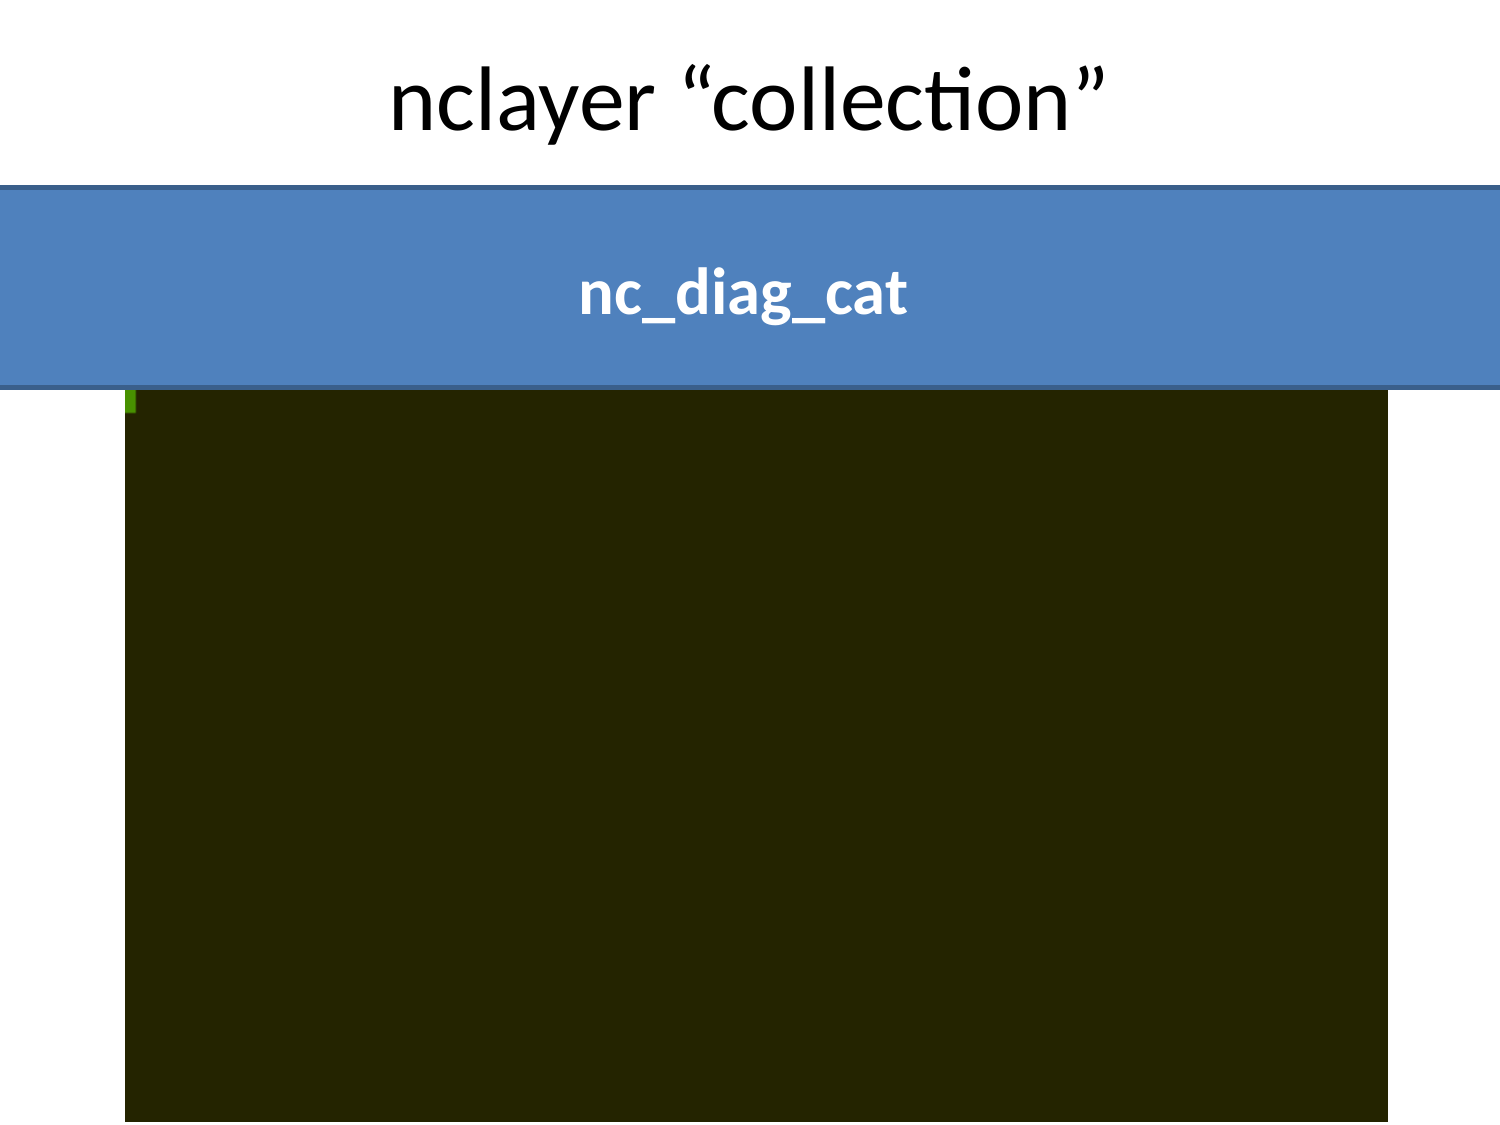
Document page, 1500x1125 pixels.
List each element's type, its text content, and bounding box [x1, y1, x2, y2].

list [124, 389, 1388, 1123]
text_box nc_diag_cat [0, 185, 1500, 390]
title nclayer “collection” [75, 0, 1425, 185]
